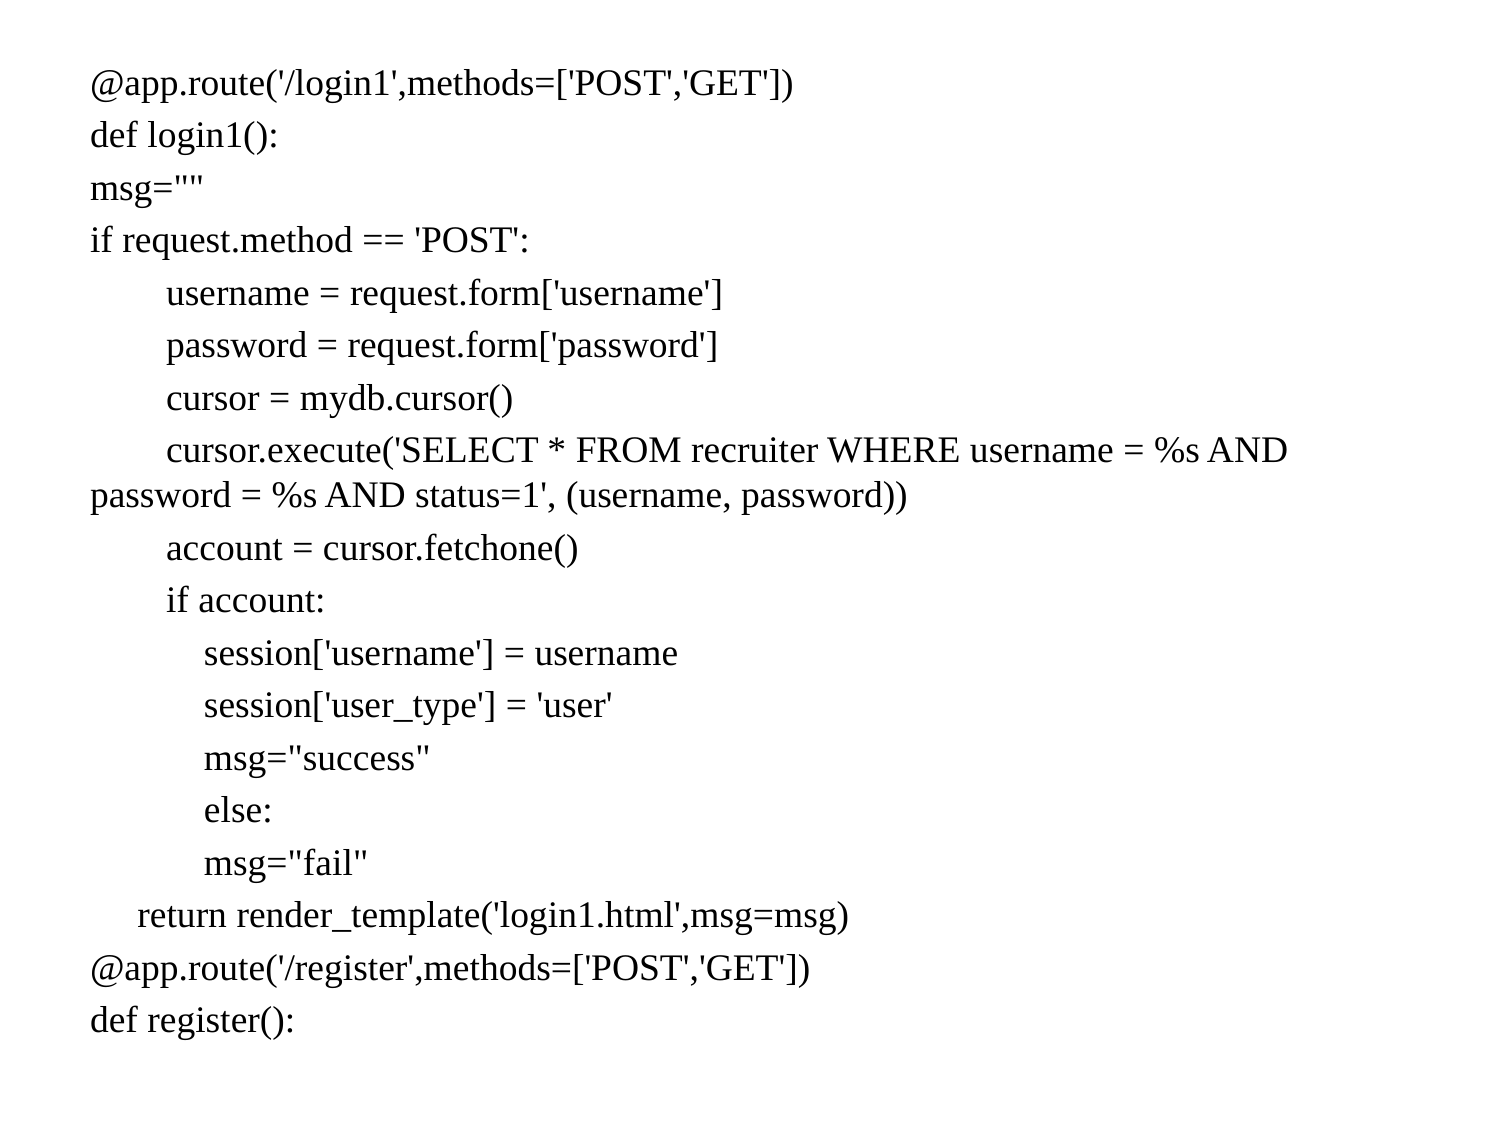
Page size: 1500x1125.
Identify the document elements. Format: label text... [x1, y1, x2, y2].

list @app.route('/login1',methods=['POST','GET']) def login1(): msg="" if request.method == 'POST': username = request.form['username'] password = request.form['password'] cursor = mydb.cursor() cursor.execute('SELECT * FROM recruiter WHERE username = %s AND password = %s AND status=1', (username, password)) account = cursor.fetchone() if account: session['username'] = username session['user_type'] = 'user' msg="success" else: msg="fail" return render_template('login1.html',msg=msg) @app.route('/register',methods=['POST','GET']) def register(): [75, 50, 1425, 905]
